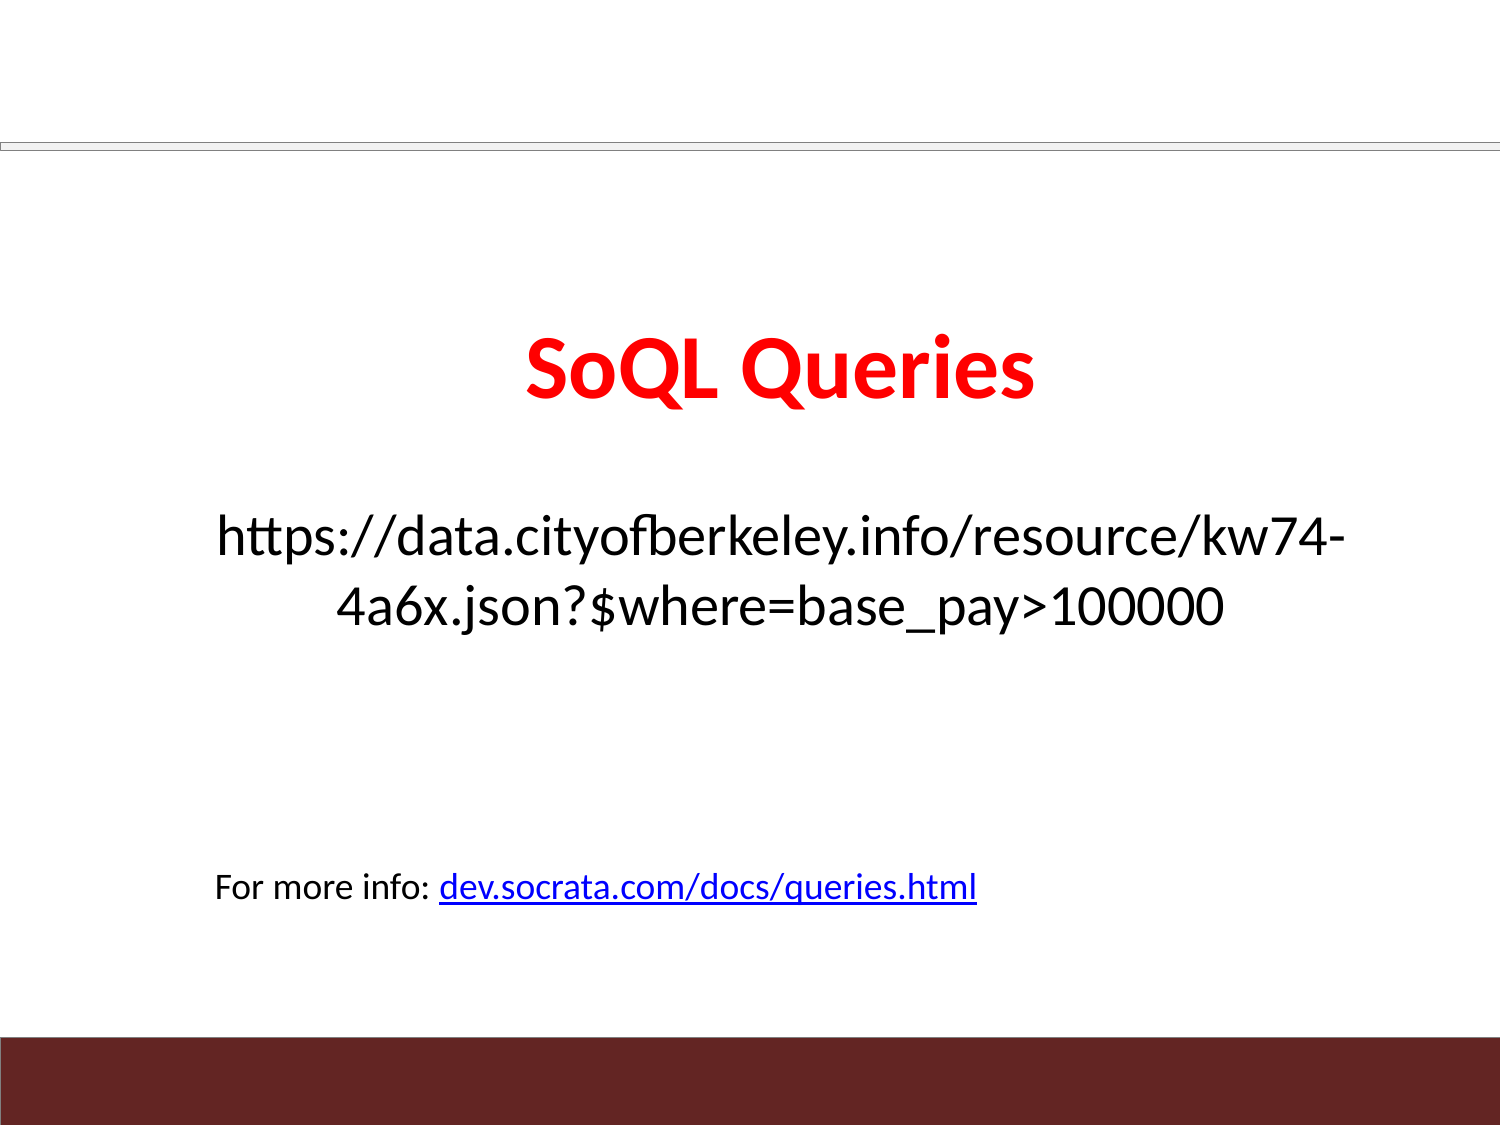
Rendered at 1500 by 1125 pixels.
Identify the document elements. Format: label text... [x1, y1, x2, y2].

text_box SoQL Queries https://data.cityofberkeley.info/resource/kw74-4a6x.json?$where=base_pay>100000 For more info: dev.socrata.com/docs/queries.html [200, 299, 1363, 915]
